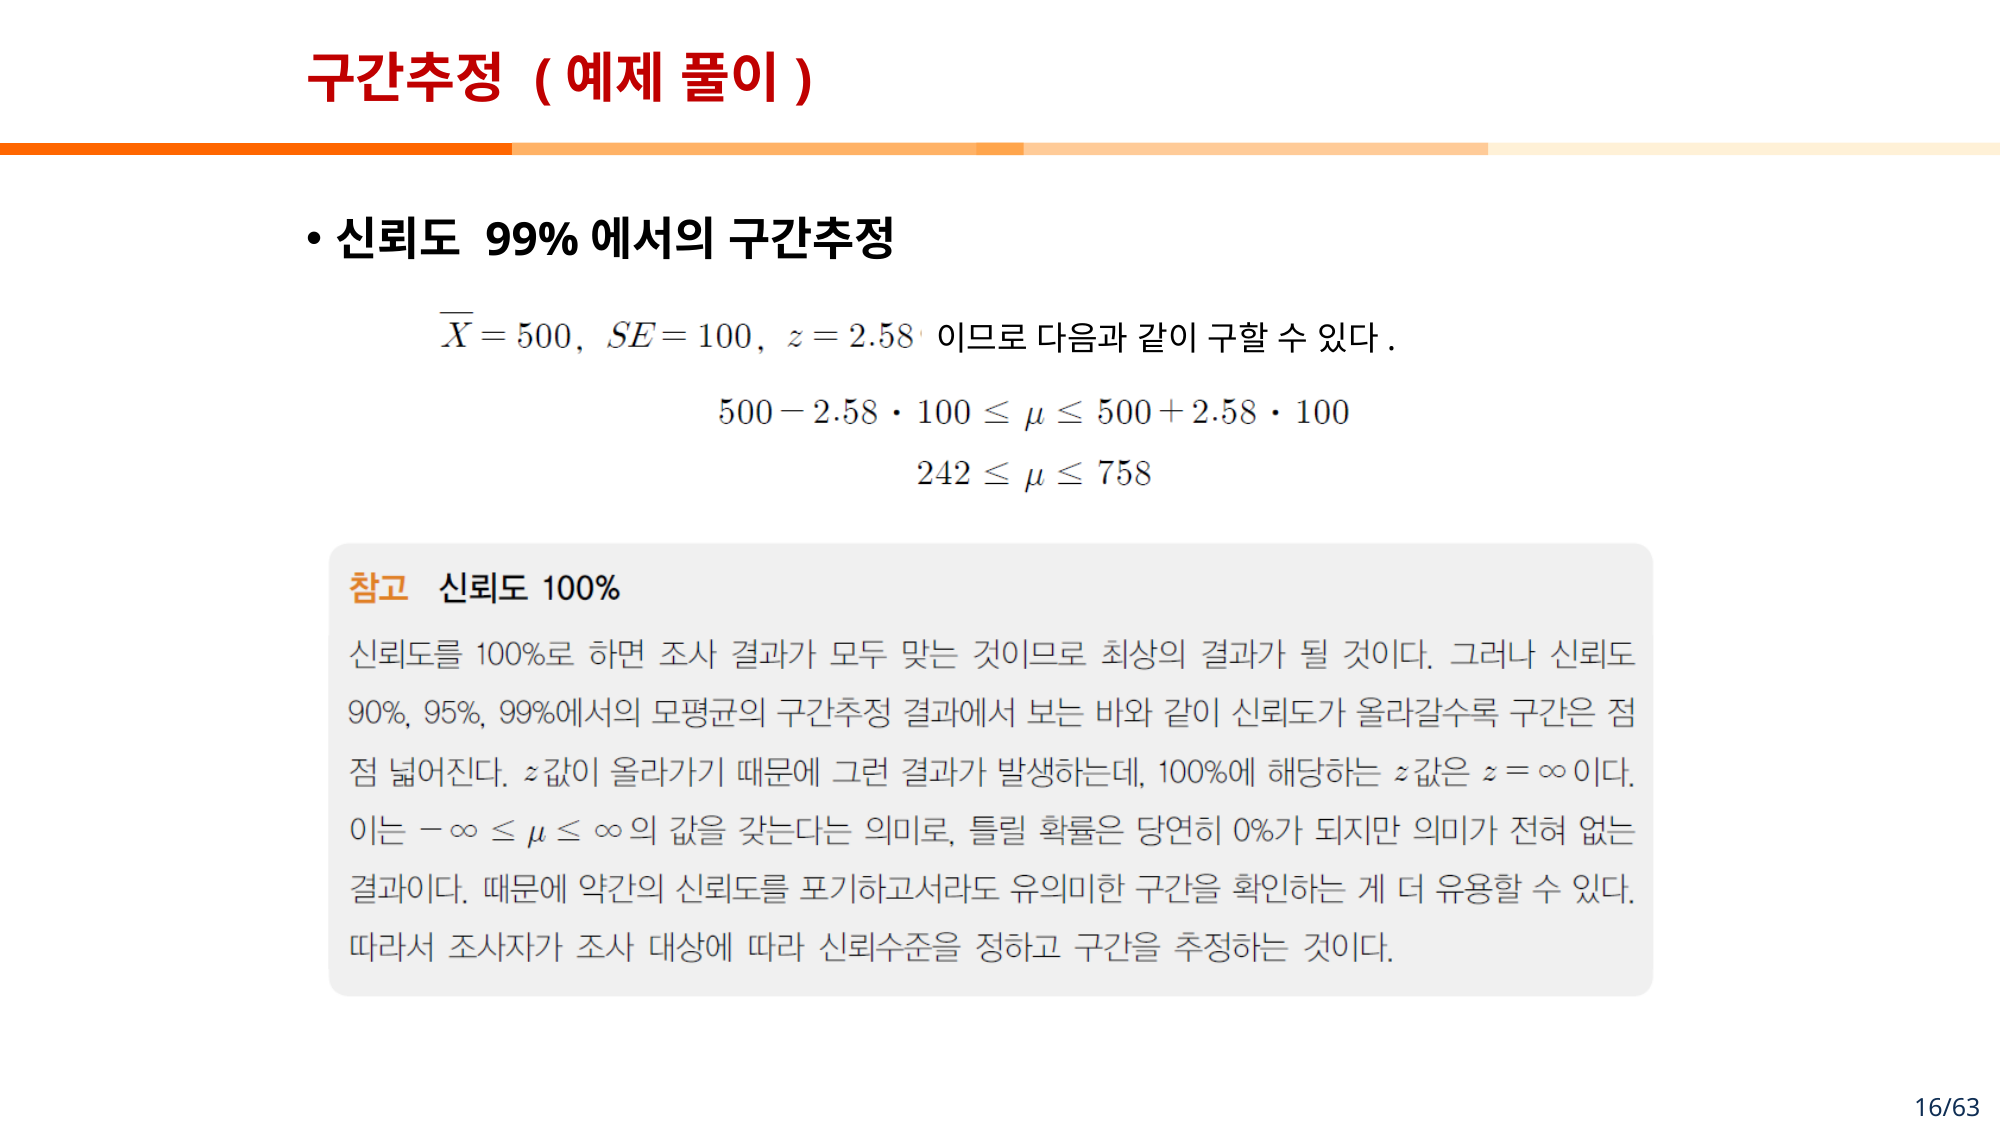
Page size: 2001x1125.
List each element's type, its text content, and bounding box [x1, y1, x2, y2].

picture [397, 300, 922, 366]
picture [326, 538, 1657, 1000]
text_box 이므로 다음과 같이 구할 수 있다. [921, 289, 1646, 371]
picture [397, 379, 1426, 498]
title 구간추정 (예제 풀이) [291, 31, 1532, 122]
list 신뢰도 99%에서의 구간추정 [291, 174, 1662, 269]
